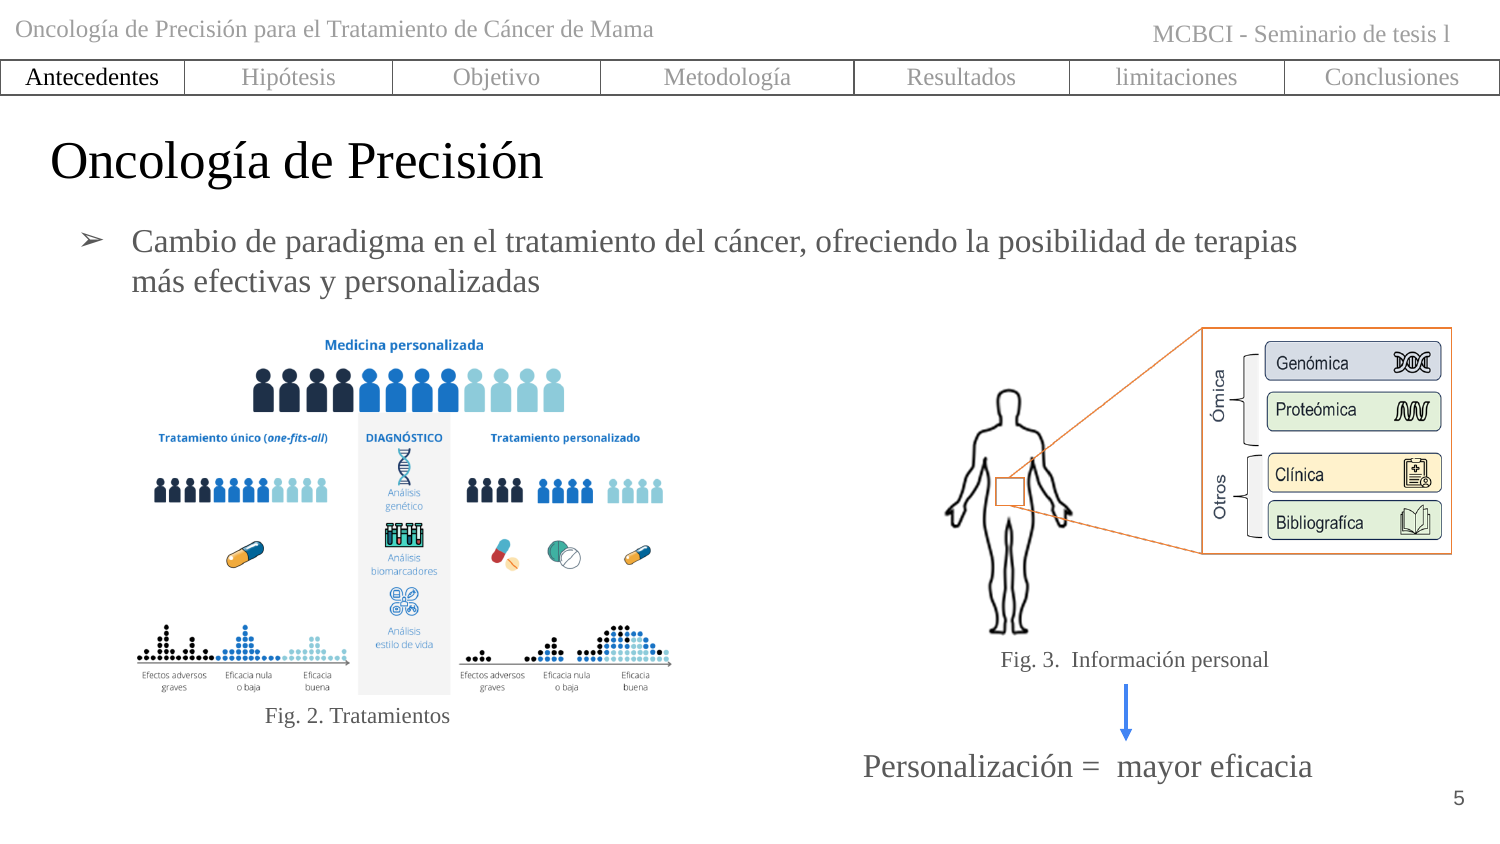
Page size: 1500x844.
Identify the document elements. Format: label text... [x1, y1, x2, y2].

table_header Objetivo [393, 61, 600, 94]
title Oncología de Precisión [35, 110, 1433, 205]
table_header Hipótesis [185, 61, 392, 94]
table_header Metodología [601, 61, 853, 94]
text_box Cambio de paradigma en el tratamiento del cáncer, ofreciendo la posibilidad de terapias más efectivas y personalizadas [41, 204, 1359, 269]
slide_number ‹#› [1389, 764, 1480, 830]
table_header limitaciones [1070, 61, 1284, 94]
text_box Fig. 2. Tratamientos [249, 685, 795, 740]
text_box Personalización = mayor eficacia [847, 729, 1433, 776]
table_header Antecedentes [1, 61, 184, 94]
text_box Fig. 3. Información personal [985, 629, 1500, 684]
picture [847, 327, 1452, 672]
text_box MCBCI - Seminario de tesis l [890, 5, 1473, 60]
picture [127, 327, 680, 696]
table_header Resultados [855, 61, 1069, 94]
table_header Conclusiones [1285, 61, 1499, 94]
text_box Oncología de Precisión para el Tratamiento de Cáncer de Mama [0, 0, 750, 55]
